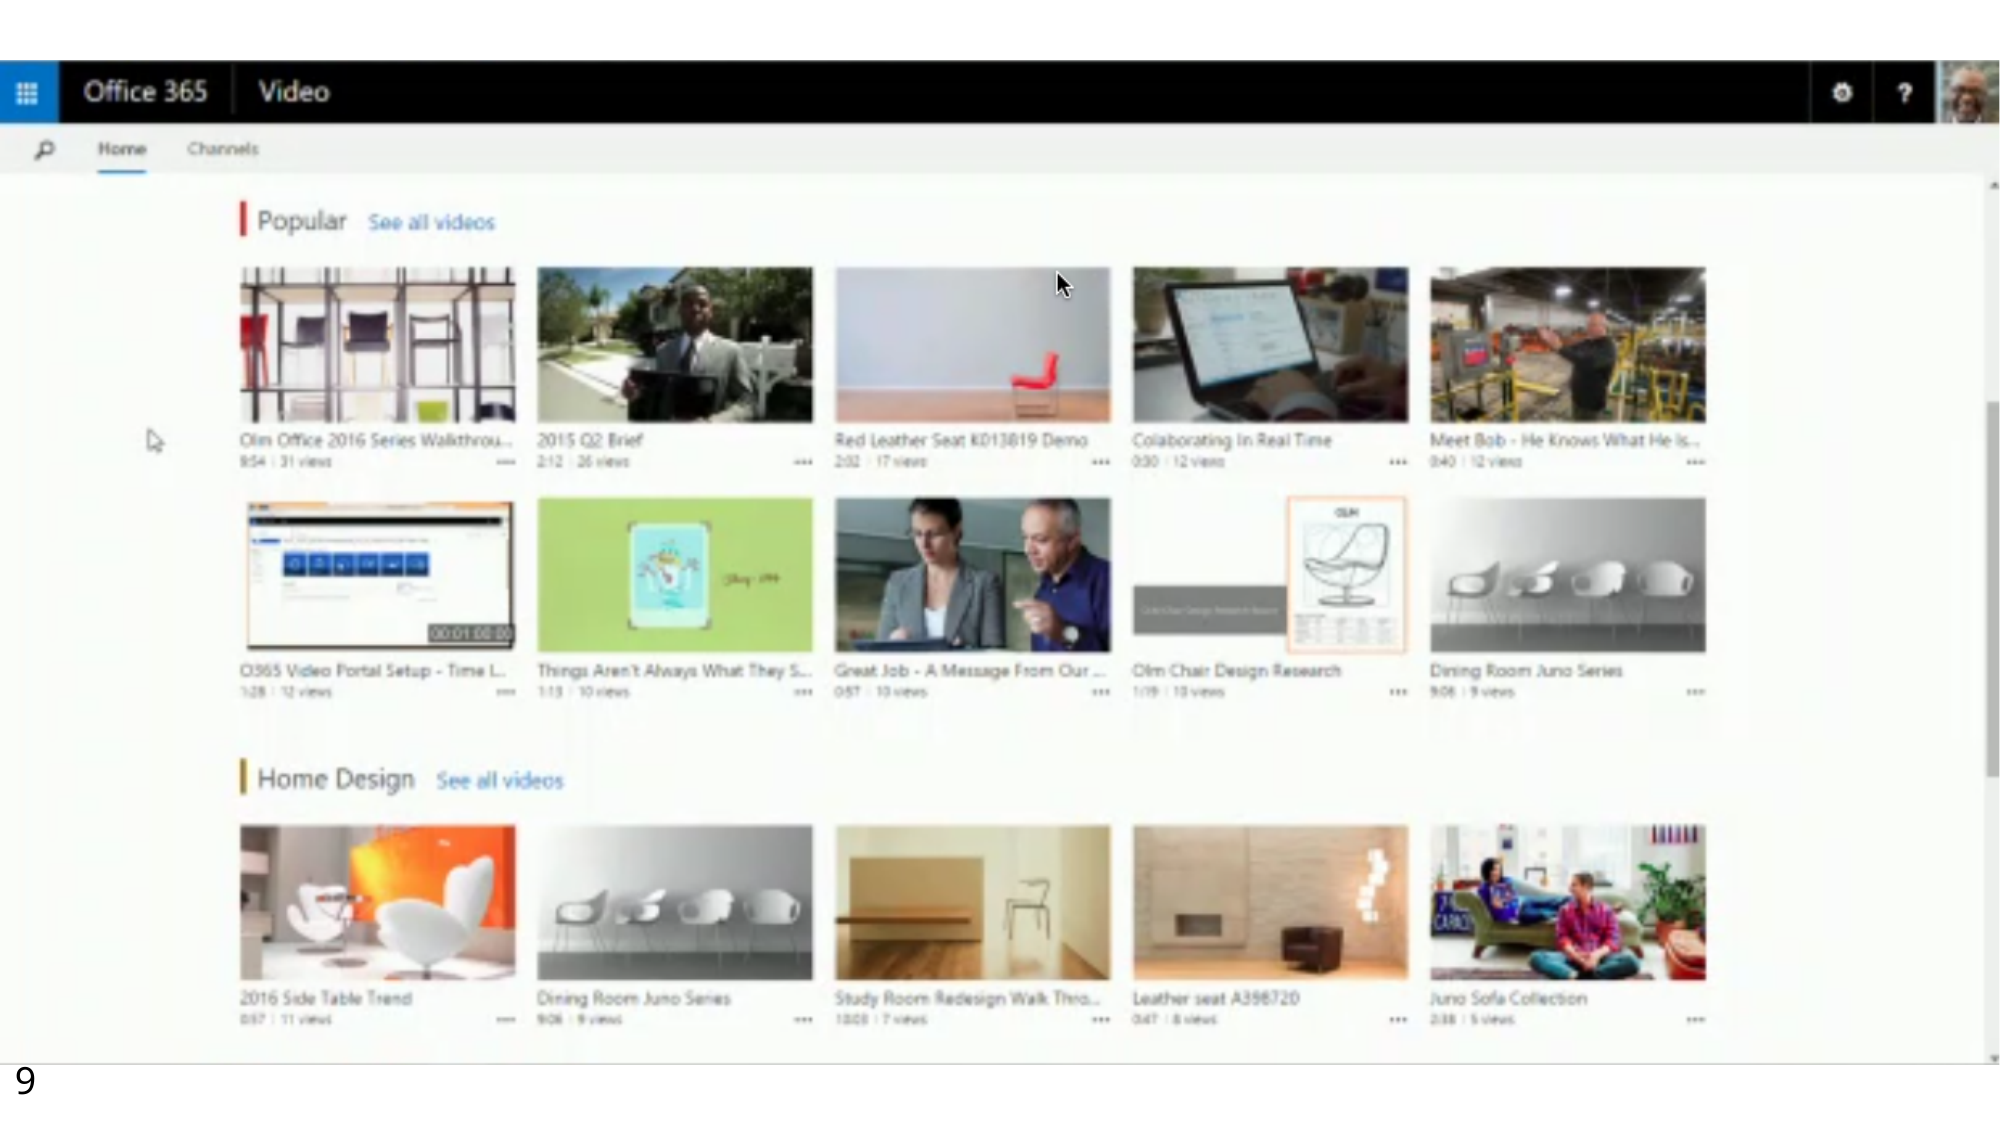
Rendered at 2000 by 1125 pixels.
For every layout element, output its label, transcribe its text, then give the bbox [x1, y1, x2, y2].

slide_number 9 [0, 1066, 92, 1086]
picture [0, 59, 2000, 1066]
